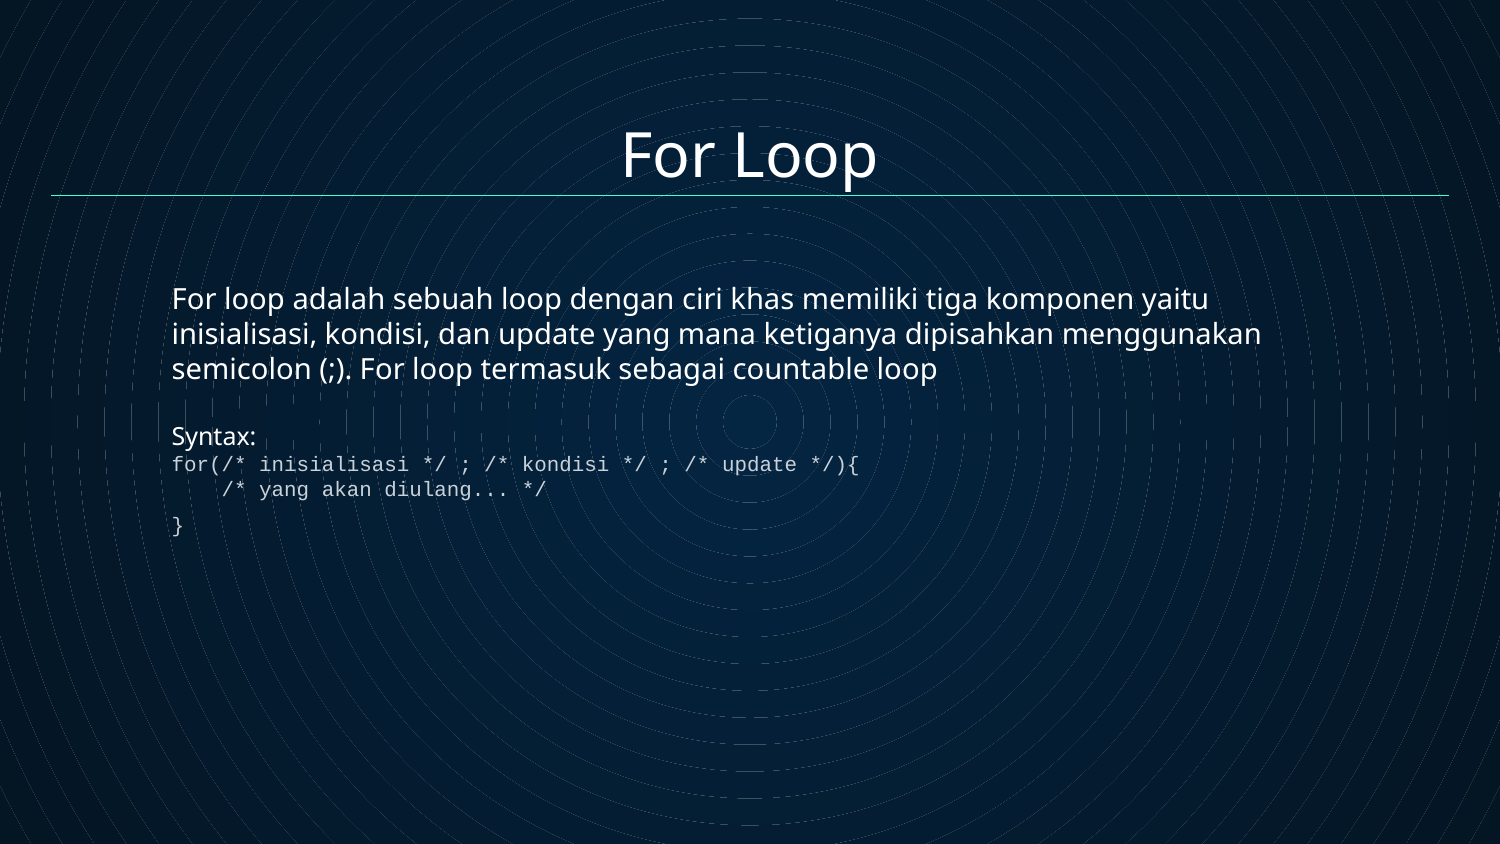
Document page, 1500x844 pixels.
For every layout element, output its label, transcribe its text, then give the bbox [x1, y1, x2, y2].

title For Loop [51, 202, 1449, 206]
title For Loop [51, 105, 1449, 195]
text_box [503, 696, 996, 756]
text_box For loop adalah sebuah loop dengan ciri khas memiliki tiga komponen yaitu inisialisasi, kondisi, dan update yang mana ketiganya dipisahkan menggunakan semicolon (;). For loop termasuk sebagai countable loop Syntax: for(/* inisialisasi */ ; /* kondisi */ ; /* update */){ /* yang akan diulang... */ } [156, 265, 1331, 587]
